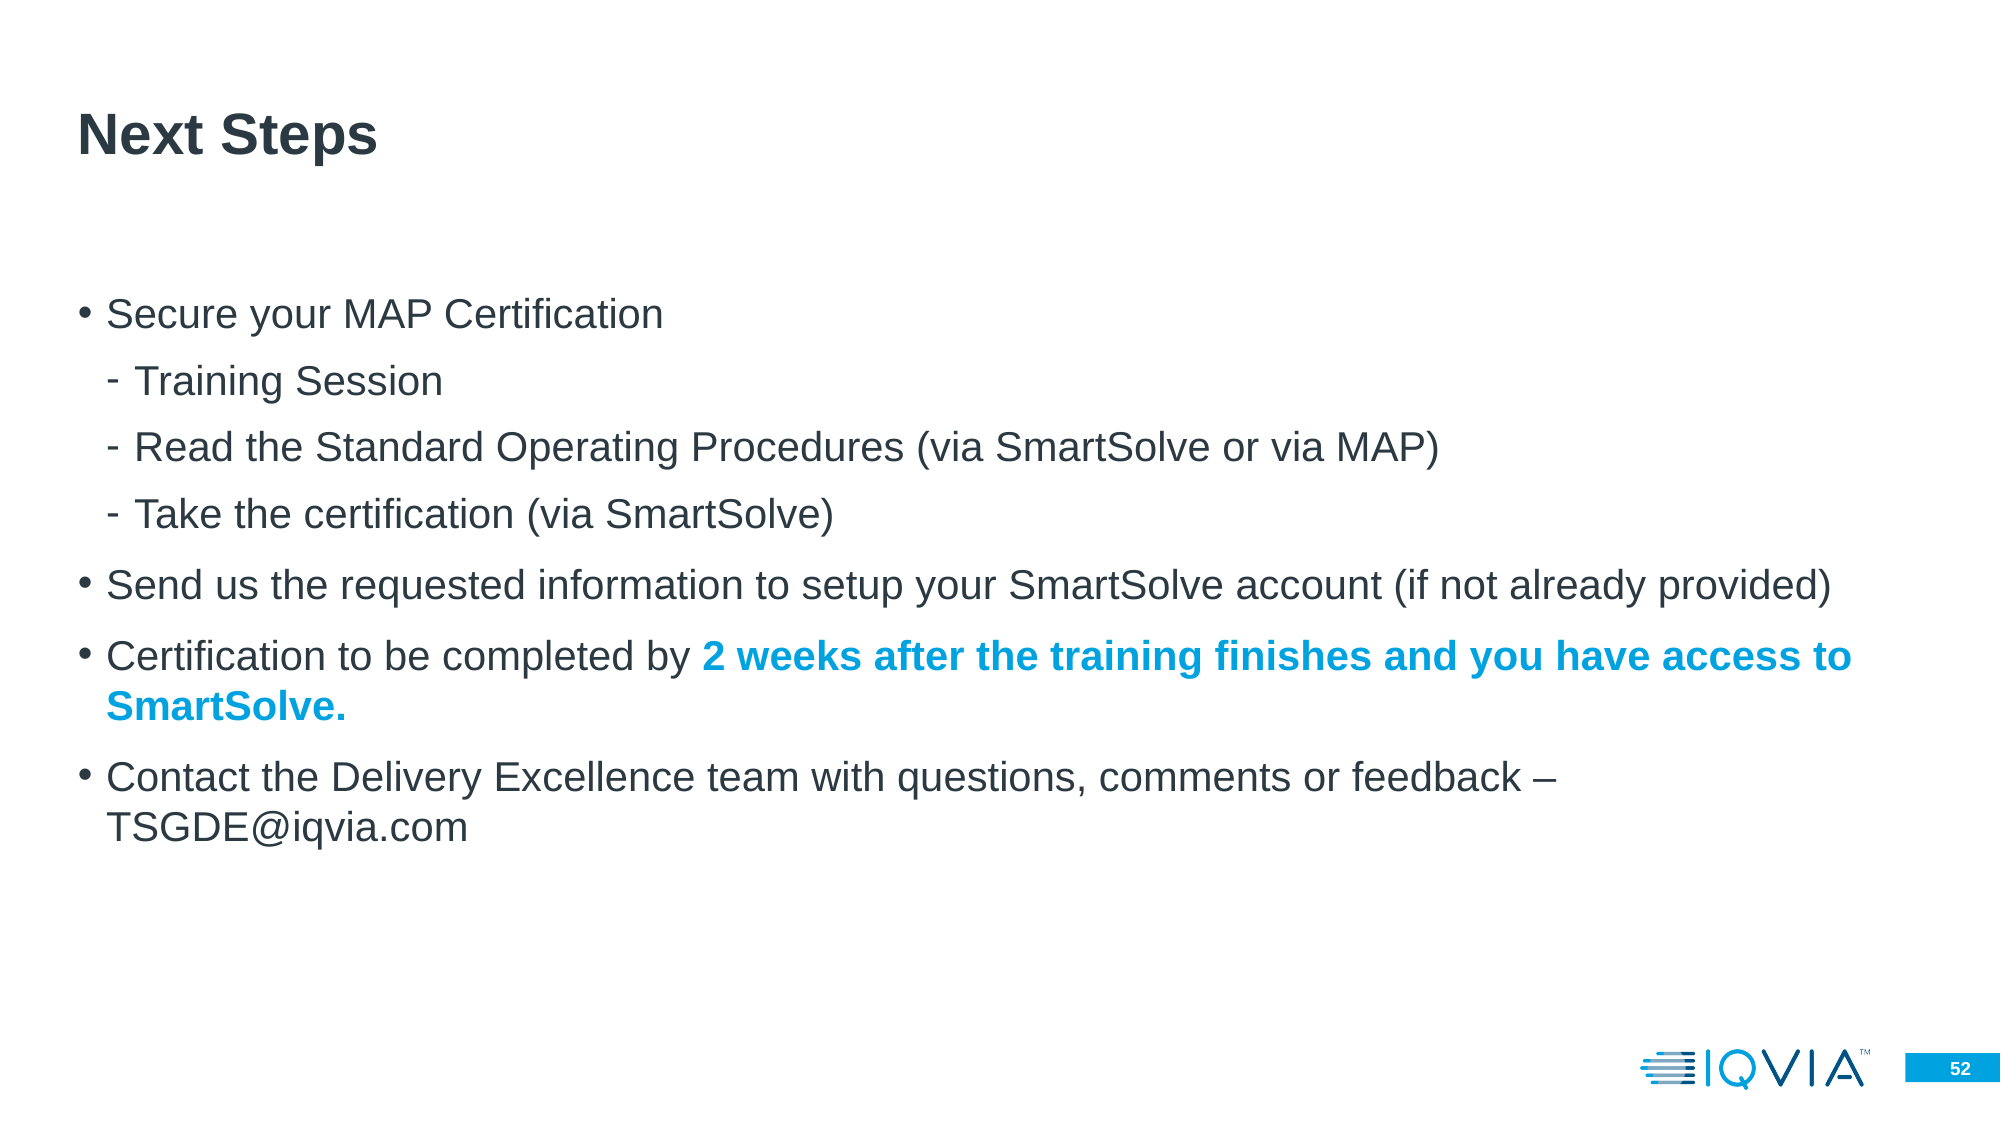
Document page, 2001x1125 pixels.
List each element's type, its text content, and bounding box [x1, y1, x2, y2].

title Next Steps [63, 48, 1924, 175]
picture [1640, 1049, 1743, 1090]
picture [1744, 1049, 1870, 1090]
picture [1724, 1054, 1751, 1082]
